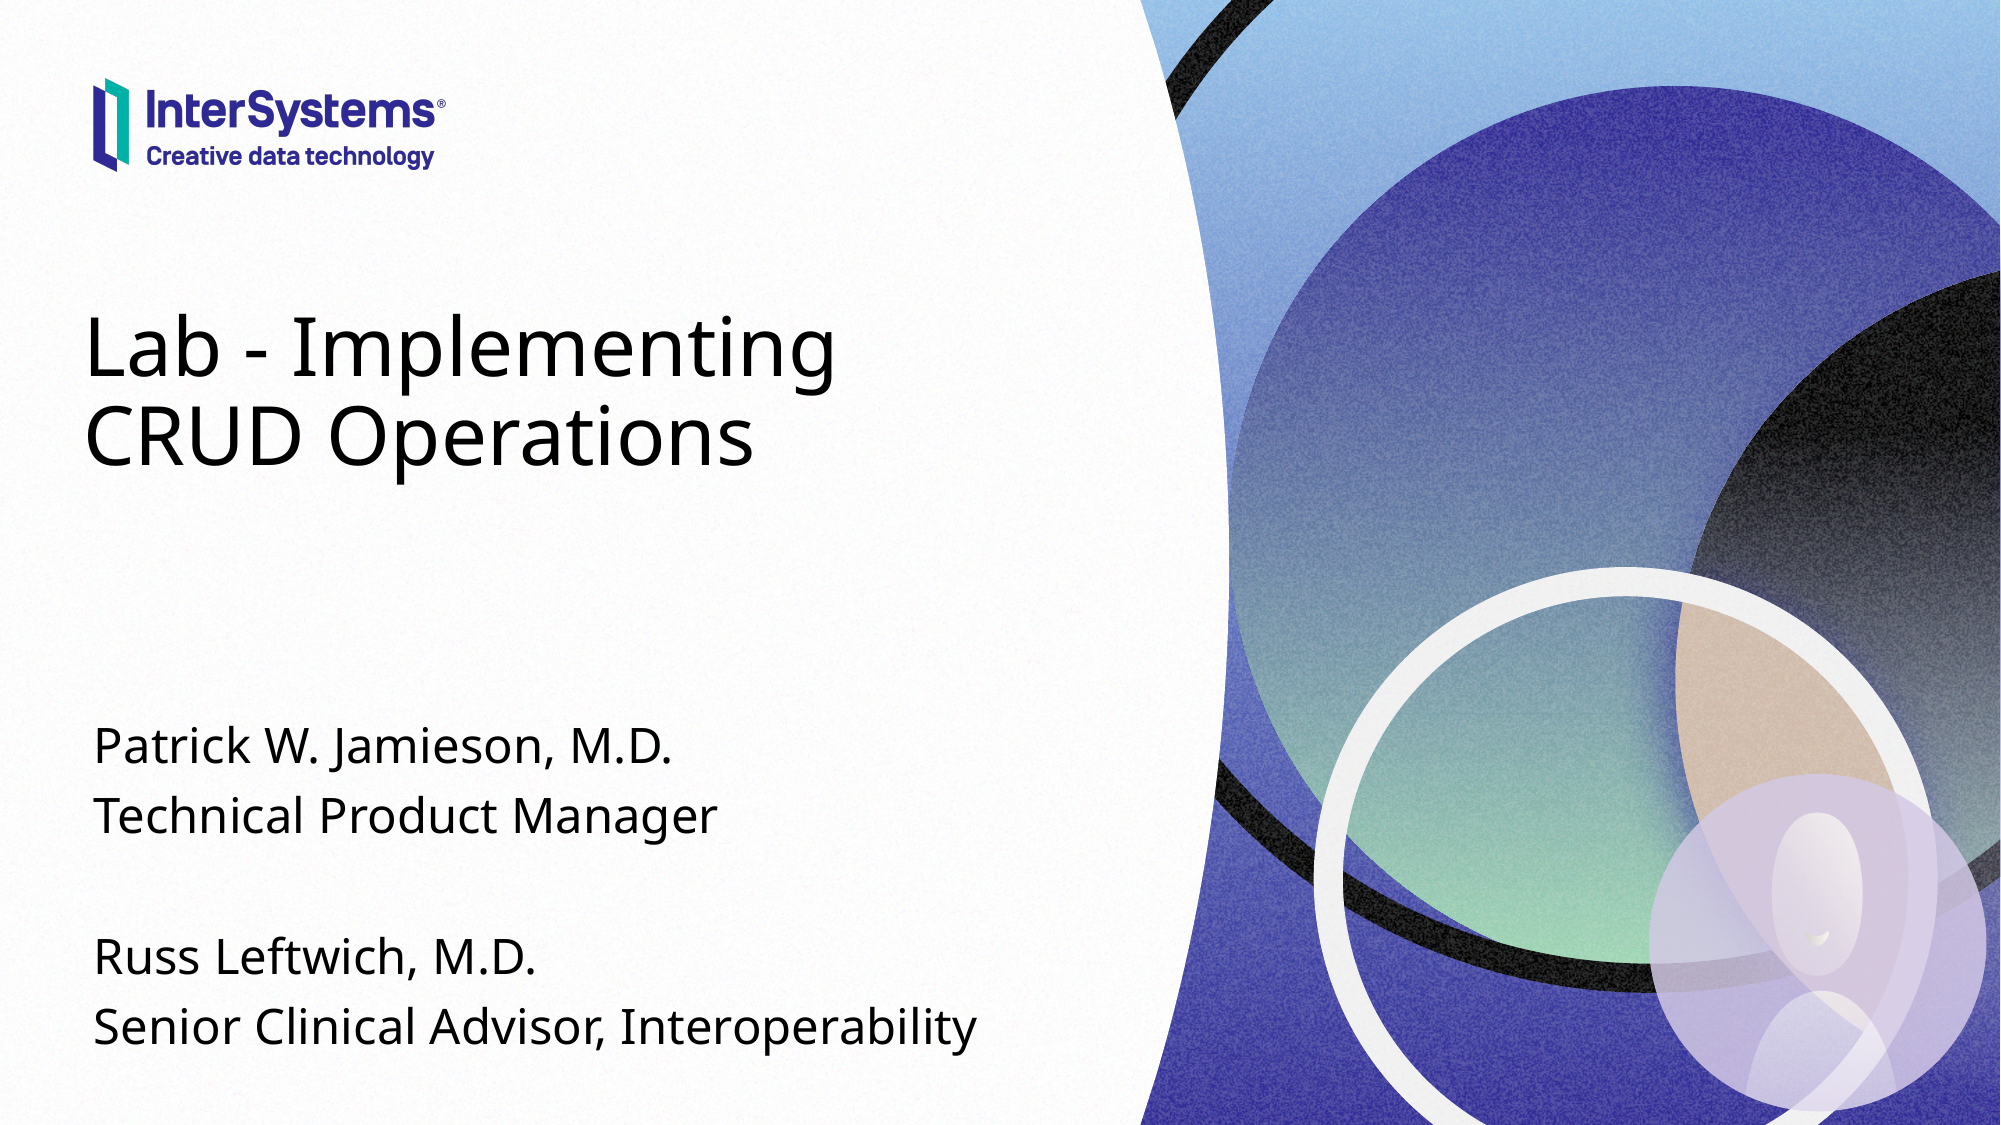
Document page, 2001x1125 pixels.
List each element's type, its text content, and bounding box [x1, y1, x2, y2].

picture [1343, 773, 1998, 1112]
picture [93, 78, 446, 172]
picture [1690, 271, 2000, 585]
subtitle Patrick W. Jamieson, M.D. Technical Product Manager Russ Leftwich, M.D. Senior Clinical Advisor, Interoperability [93, 721, 990, 1059]
title Lab - Implementing CRUD Operations [83, 303, 980, 642]
picture [1166, 0, 1274, 120]
picture [1215, 758, 1314, 886]
